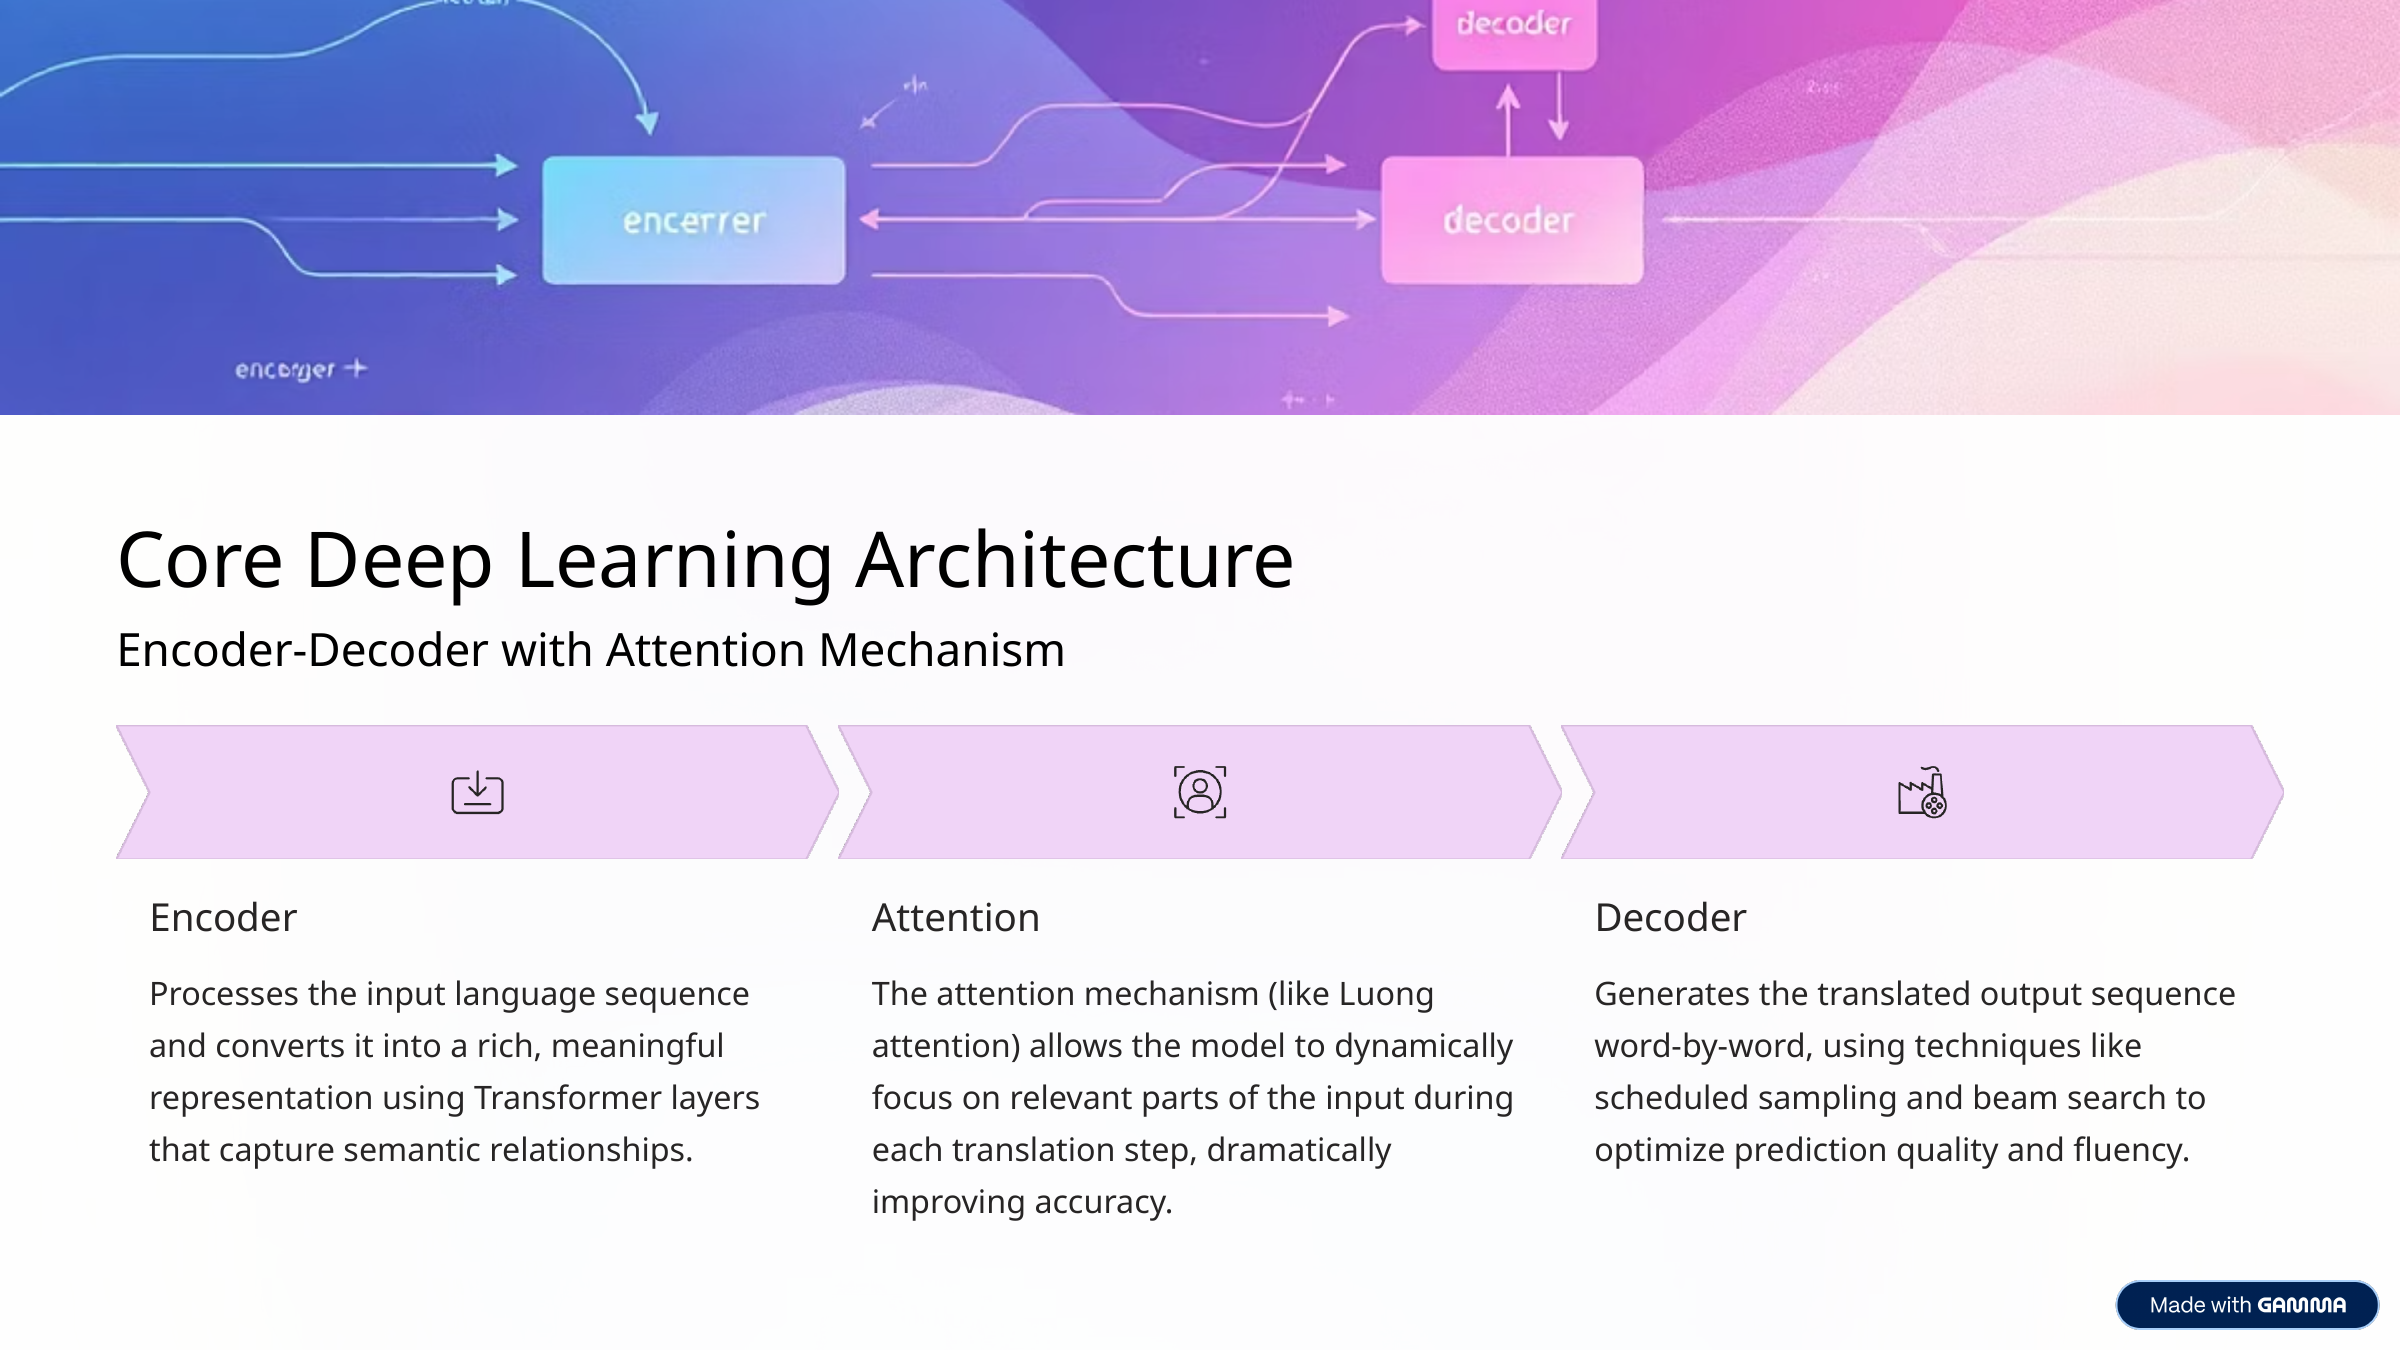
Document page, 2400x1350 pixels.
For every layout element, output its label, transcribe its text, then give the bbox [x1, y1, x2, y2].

text_box Encoder [149, 891, 540, 940]
text_box Decoder [1594, 891, 1985, 940]
text_box Core Deep Learning Architecture [116, 506, 1357, 604]
text_box Processes the input language sequence and converts it into a rich, meaningful representation using Transformer layers that capture semantic relationships. [149, 959, 806, 1173]
picture [0, 0, 2400, 415]
text_box Generates the translated output sequence word-by-word, using techniques like scheduled sampling and beam search to optimize prediction quality and fluency. [1594, 959, 2251, 1173]
text_box Attention [871, 891, 1263, 940]
text_box The attention mechanism (like Luong attention) allows the model to dynamically focus on relevant parts of the input during each translation step, dramatically improving accuracy. [871, 960, 1528, 1226]
text_box Encoder-Decoder with Attention Mechanism [116, 617, 1120, 676]
picture [116, 725, 2284, 859]
picture [2106, 1271, 2389, 1339]
